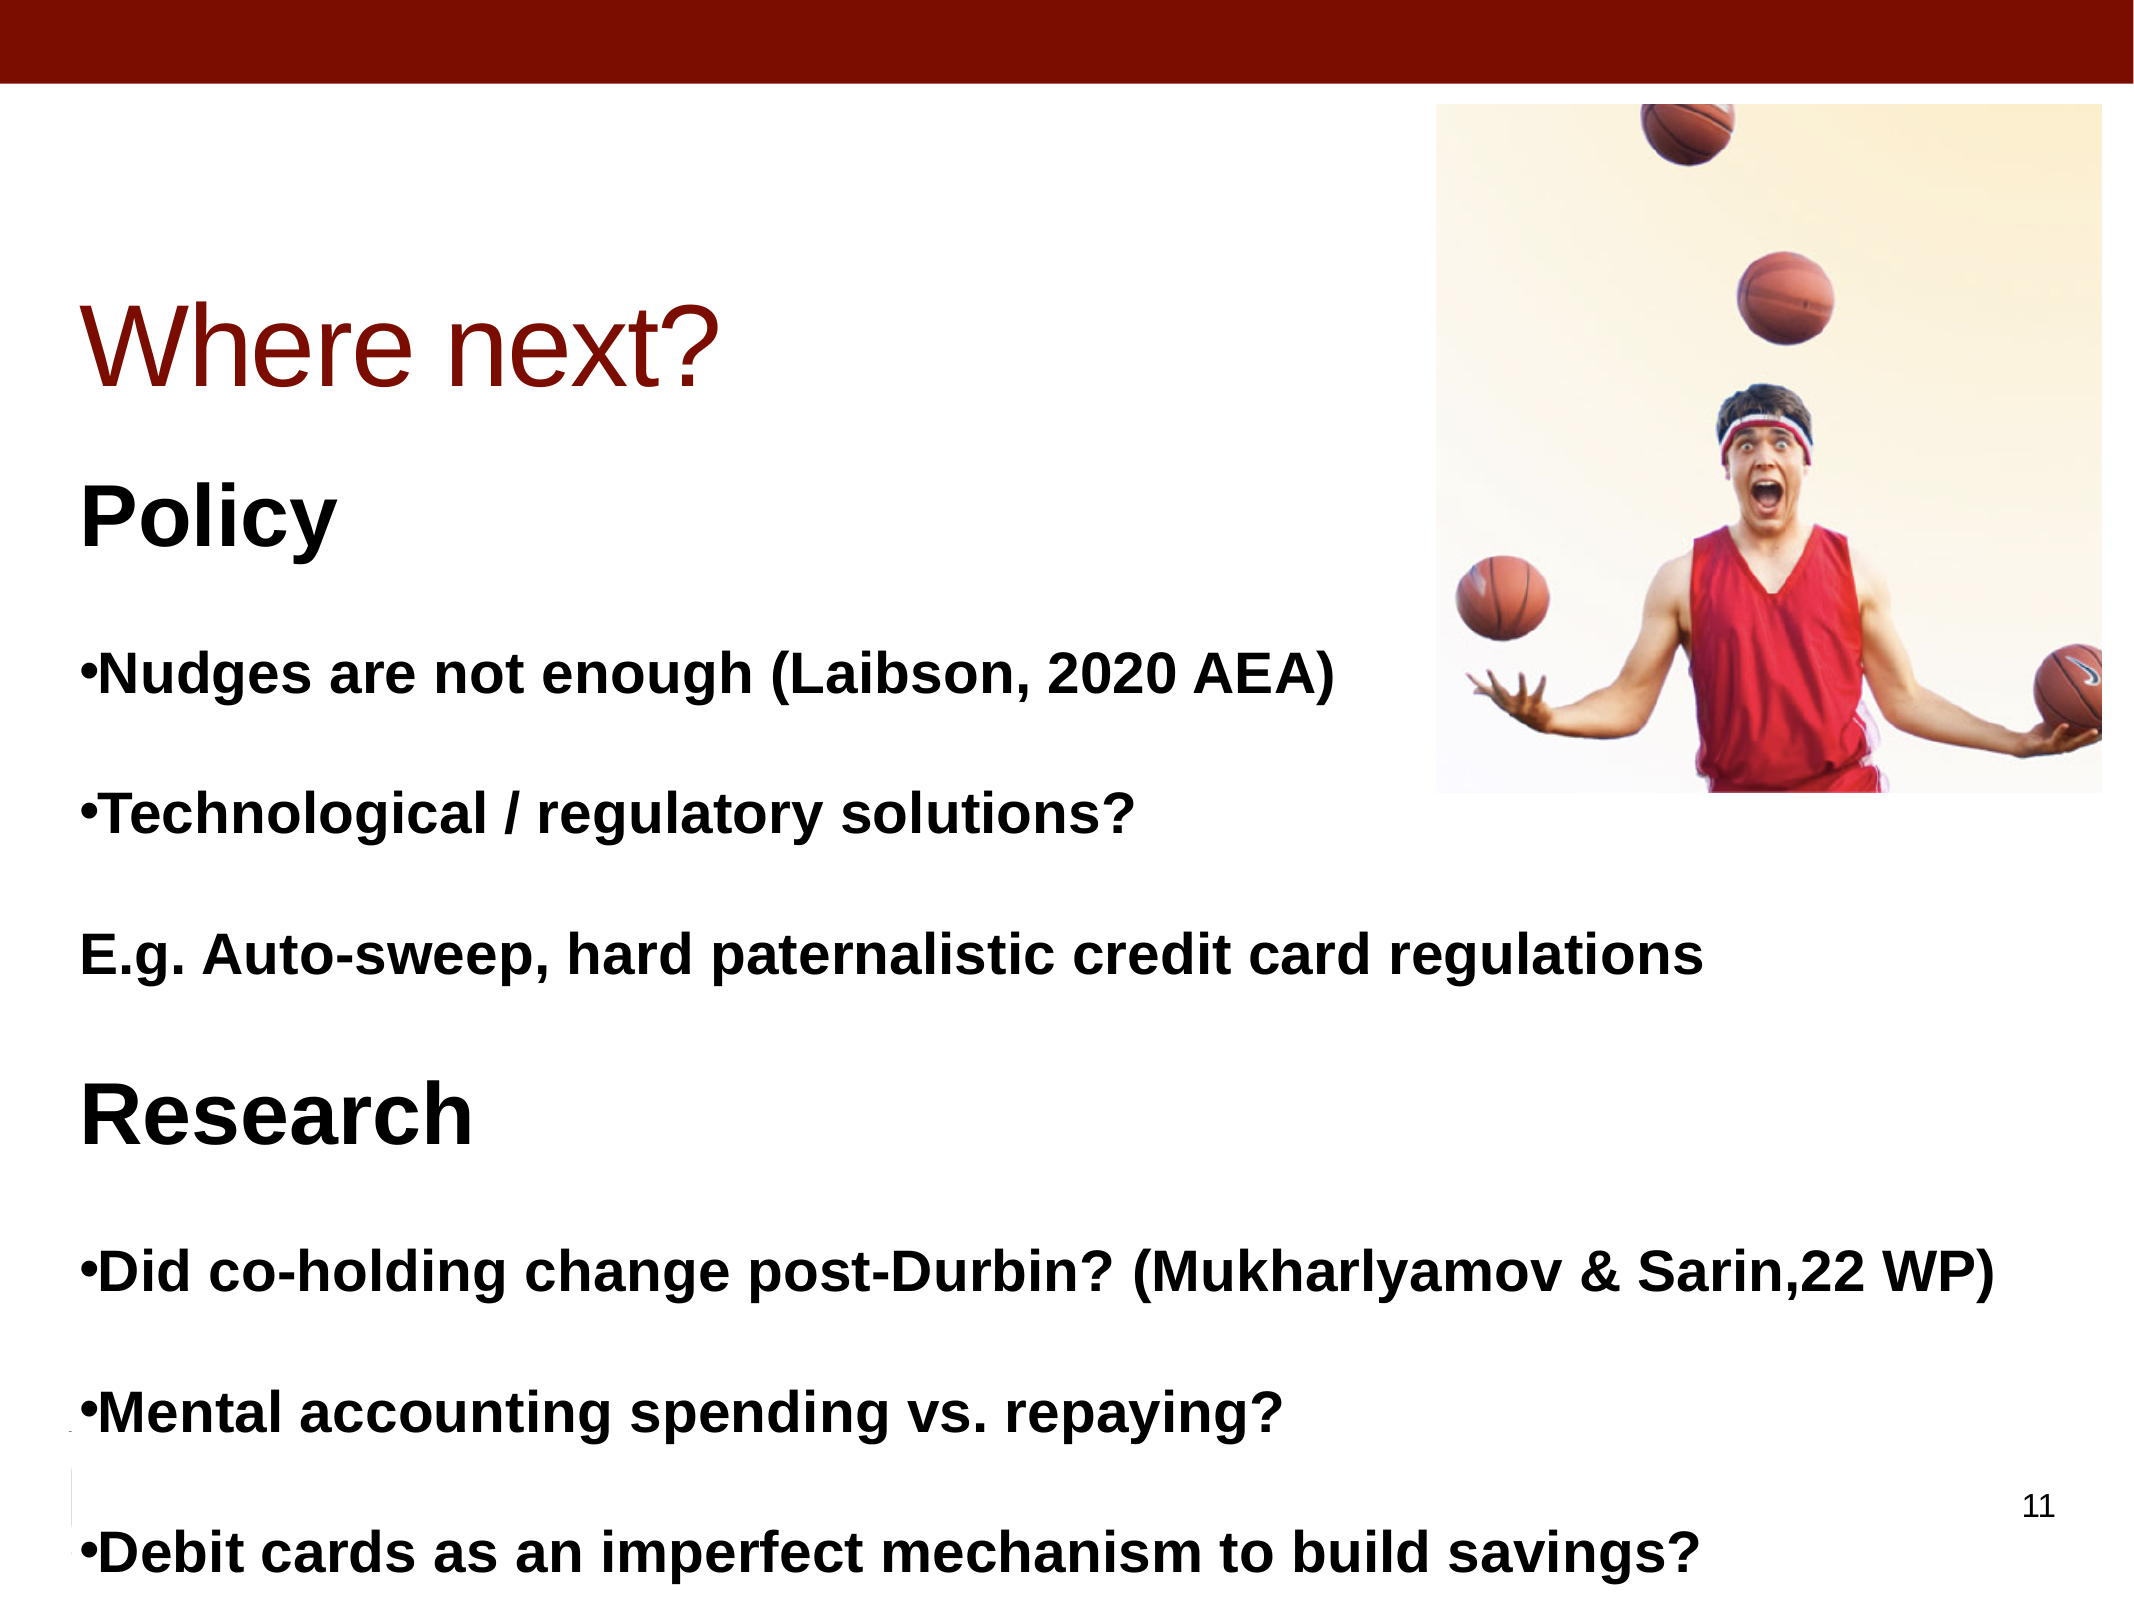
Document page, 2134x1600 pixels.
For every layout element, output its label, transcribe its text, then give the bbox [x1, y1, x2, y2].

slide_number 11 [1690, 1471, 2065, 1538]
picture [1435, 104, 2103, 797]
list Policy Nudges are not enough (Laibson, 2020 AEA) Technological / regulatory solutions? E.g. Auto-sweep, hard paternalistic credit card regulations Research Did co-holding change post-Durbin? (Mukharlyamov & Sarin,22 WP) Mental accounting spending vs. repaying? Debit cards as an imperfect mechanism to build savings? [71, 449, 2134, 1600]
title Where next? [71, 248, 1406, 418]
